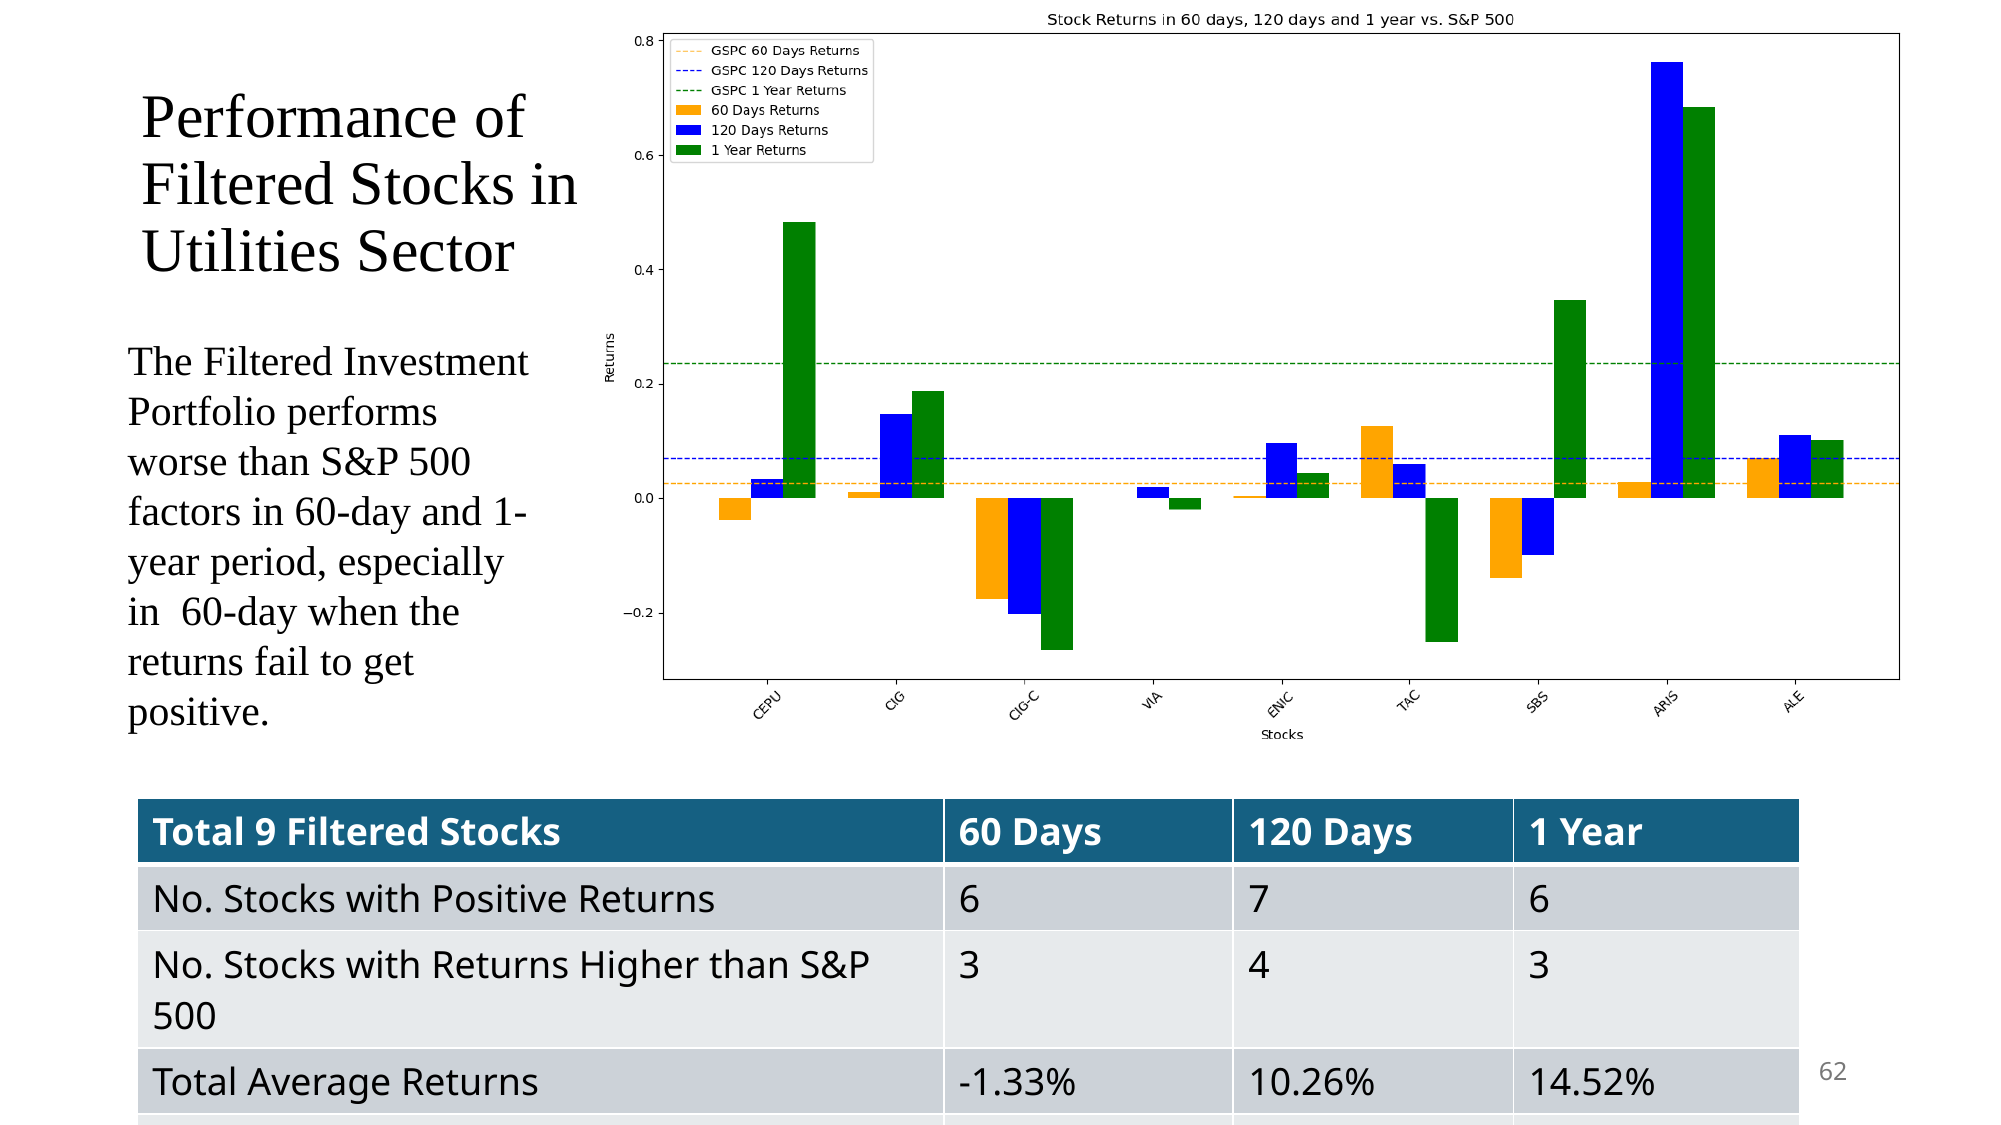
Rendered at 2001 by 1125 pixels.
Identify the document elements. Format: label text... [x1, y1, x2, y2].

table_header 1 Year [1514, 799, 1799, 862]
slide_number 62 [1801, 1042, 1863, 1103]
table_cell 6 [945, 867, 1232, 930]
table_cell 14.52% [1514, 1049, 1799, 1113]
table_cell 2.65% [945, 1115, 1232, 1125]
table_header 60 Days [945, 799, 1232, 862]
table_cell 10.26% [1234, 1049, 1513, 1113]
title Performance of Filtered Stocks in Utilities Sector [126, 75, 588, 293]
table_cell 6.89% [1234, 1115, 1513, 1125]
table_cell No. Stocks with Returns Higher than S&P 500 [138, 931, 943, 1047]
table_cell -1.33% [945, 1049, 1232, 1113]
table_cell 3 [1514, 931, 1799, 1047]
table_cell 4 [1234, 931, 1513, 1047]
table_header 120 Days [1234, 799, 1513, 862]
table_header Total 9 Filtered Stocks [138, 799, 943, 862]
table_cell No. Stocks with Positive Returns [138, 867, 943, 930]
table_cell 23.62% [1514, 1115, 1799, 1125]
text_box The Filtered Investment Portfolio performs worse than S&P 500 factors in 60-day and 1-year period, especially in 60-day when the returns fail to get positive. [113, 326, 552, 742]
table_cell Total Average Returns [138, 1049, 943, 1113]
picture [588, 0, 1913, 757]
table_cell Returns of S&P 500 [138, 1115, 943, 1125]
table_cell 6 [1514, 867, 1799, 930]
table_cell 3 [945, 931, 1232, 1047]
table_cell 7 [1234, 867, 1513, 930]
